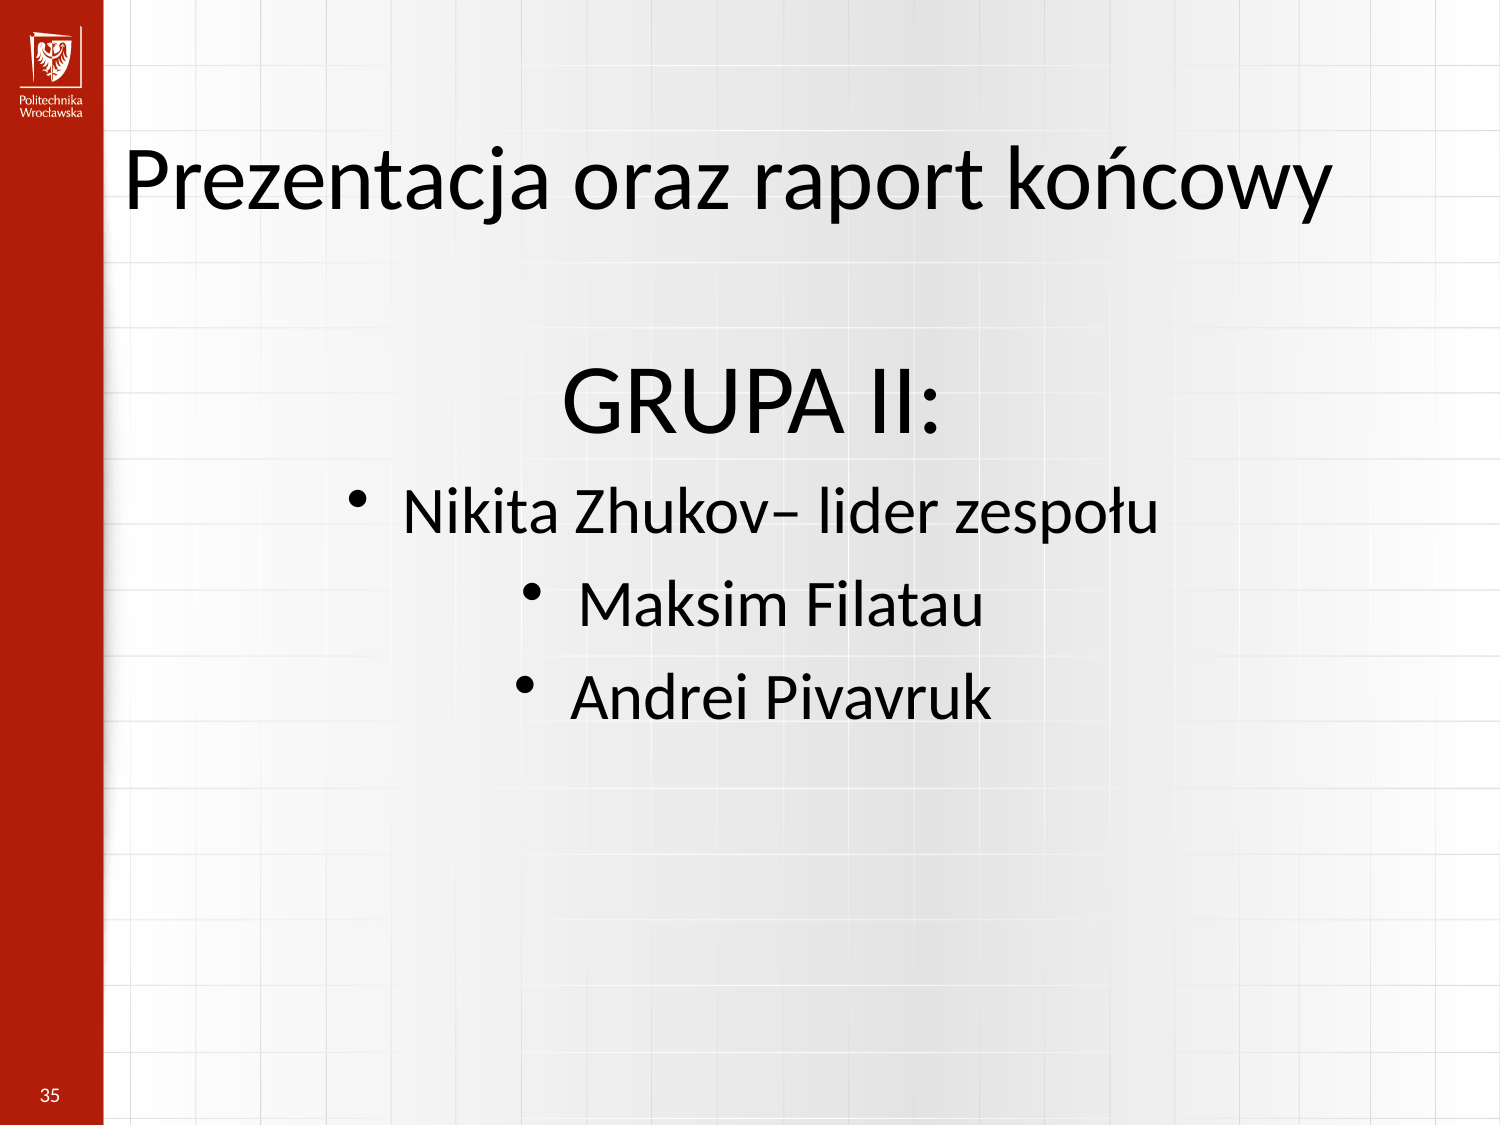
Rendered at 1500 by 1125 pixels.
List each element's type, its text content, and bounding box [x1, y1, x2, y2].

list Prezentacja oraz raport końcowy [123, 101, 1483, 244]
list GRUPA II: Nikita Zhukov– lider zespołu Maksim Filatau Andrei Pivavruk [75, 325, 1432, 928]
picture [0, 0, 1500, 1125]
